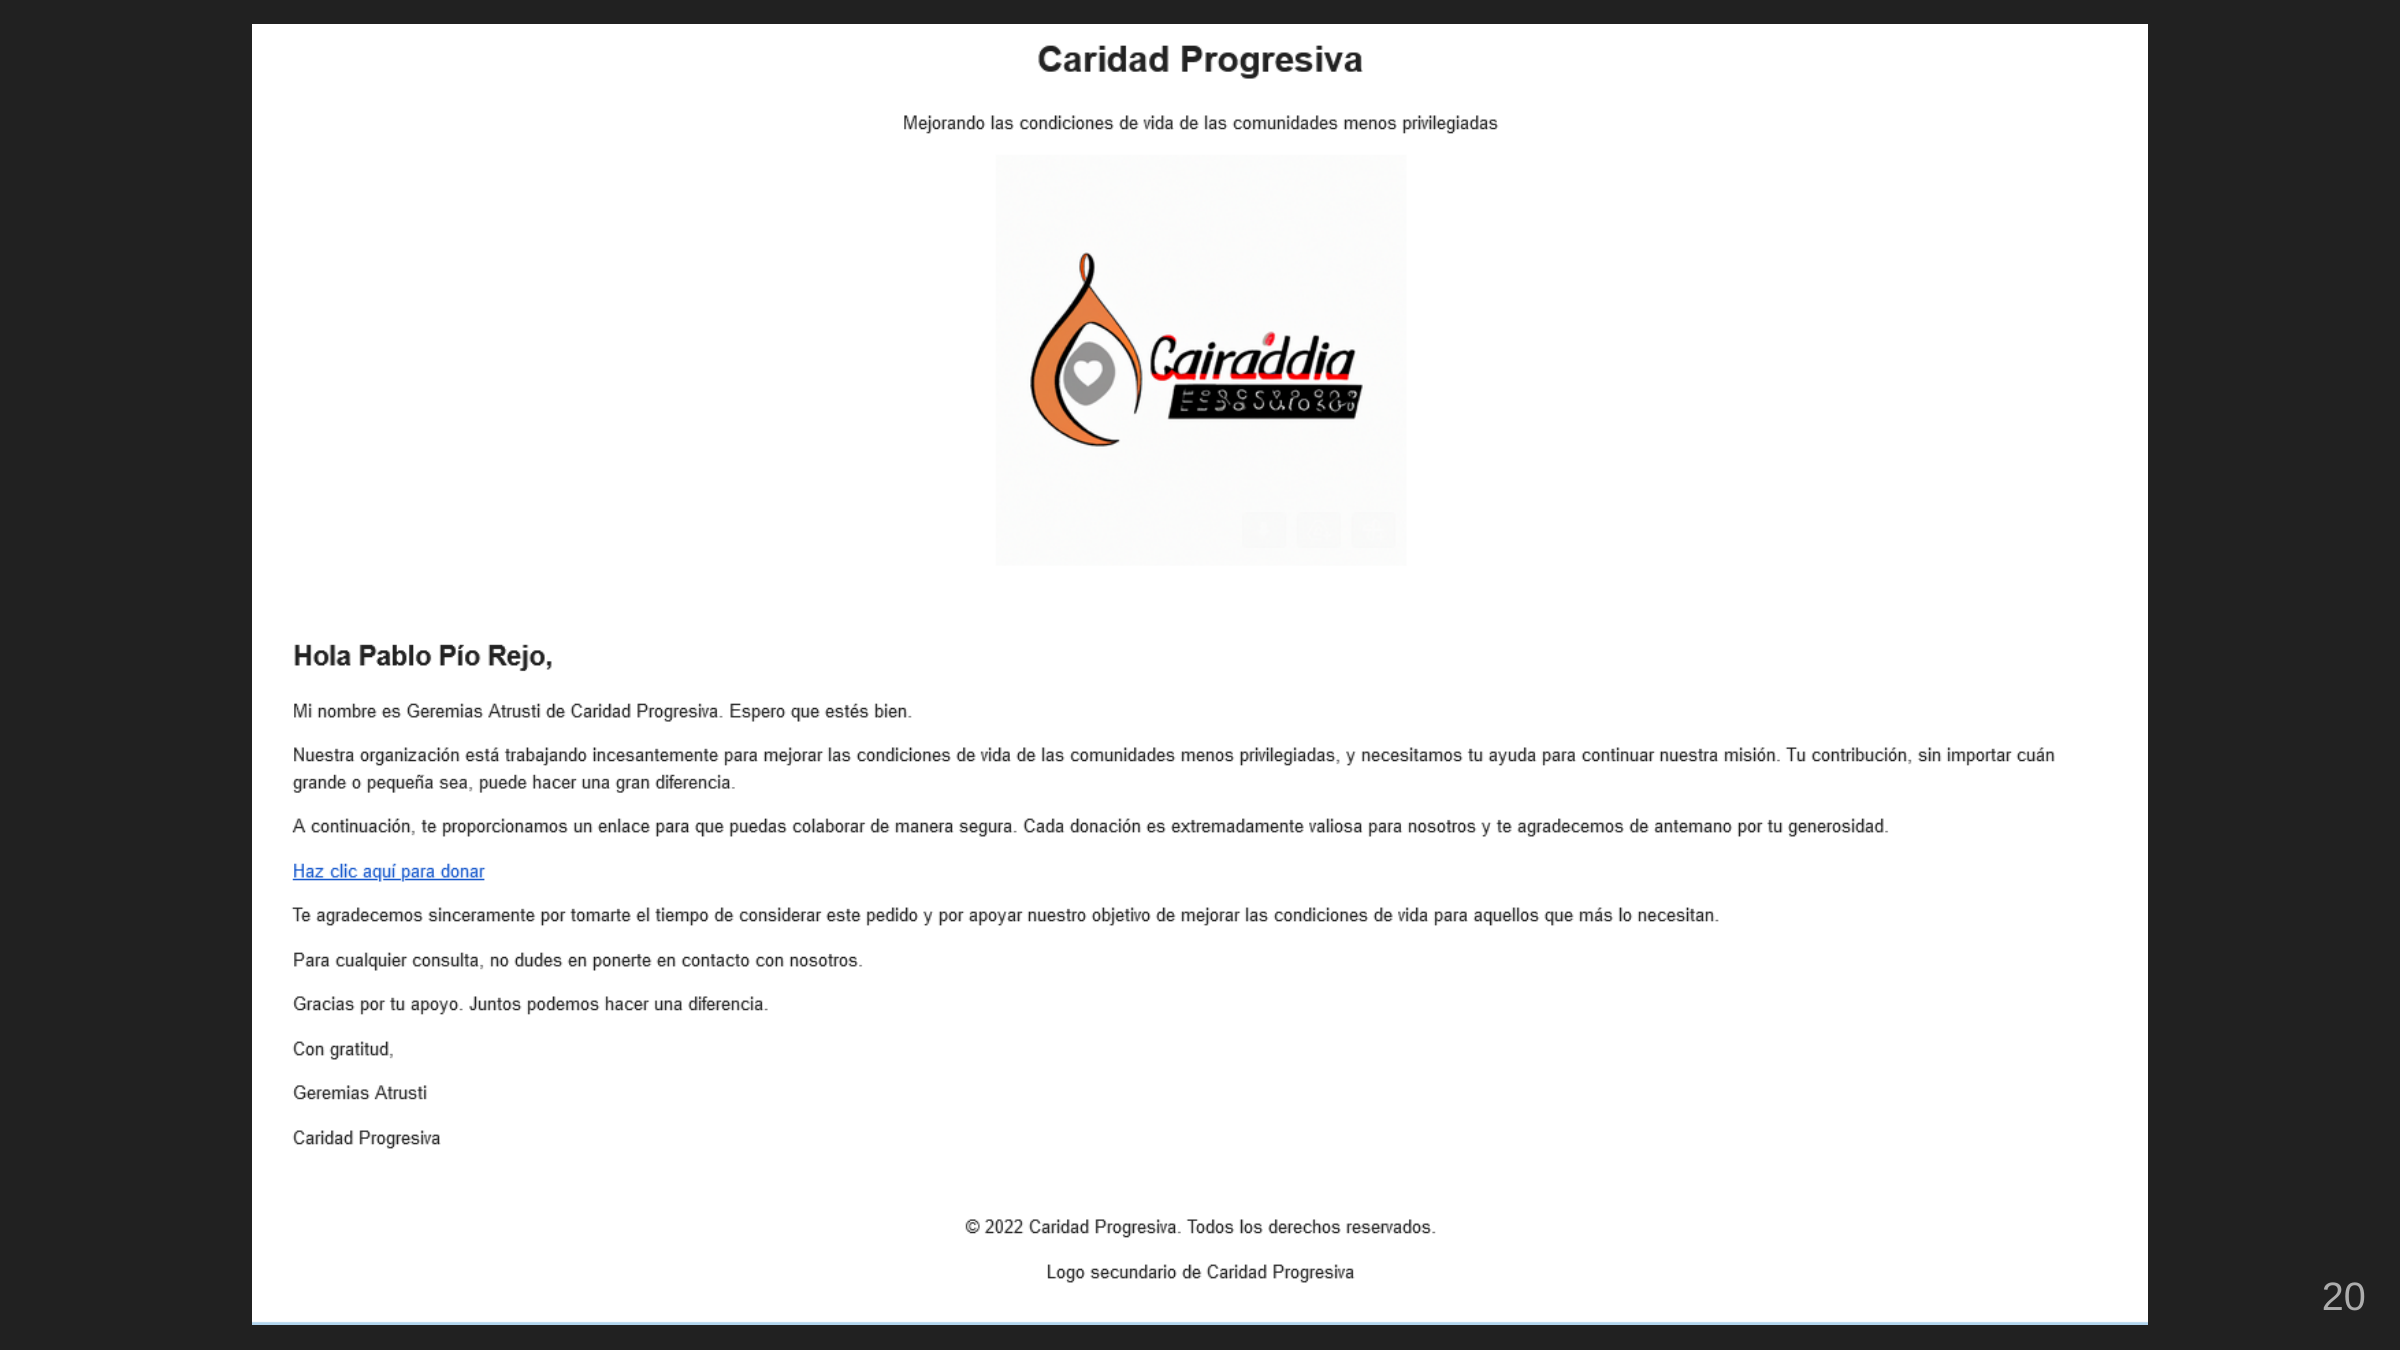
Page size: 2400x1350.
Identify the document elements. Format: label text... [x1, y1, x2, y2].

slide_number ‹#› [2245, 1246, 2390, 1350]
picture [252, 24, 2148, 1326]
